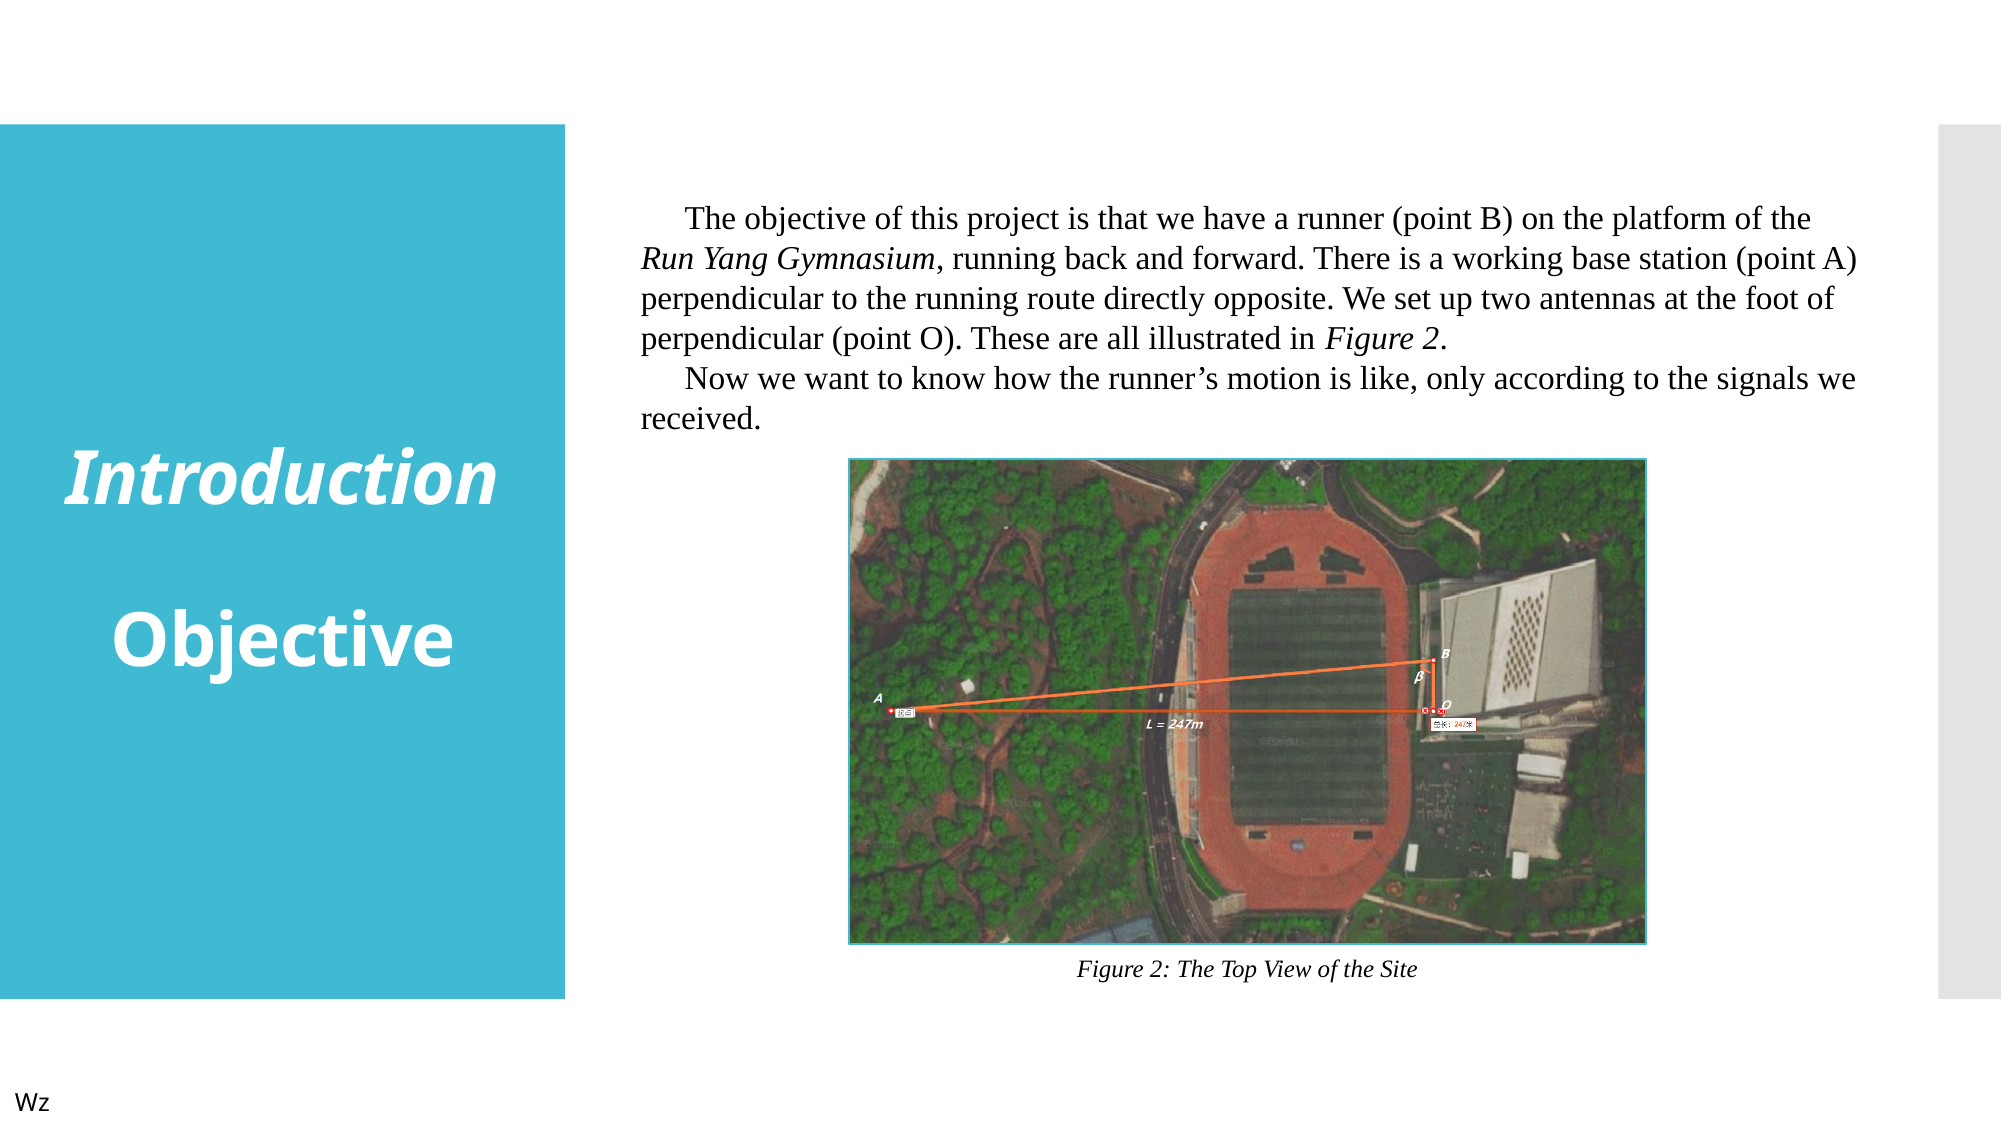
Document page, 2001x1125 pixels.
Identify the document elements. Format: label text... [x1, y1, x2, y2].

text_box Wzy [0, 1079, 75, 1125]
title Introduction Objective [41, 184, 525, 940]
picture [849, 459, 1646, 944]
text_box Figure 2: The Top View of the Site [849, 945, 1646, 990]
text_box The objective of this project is that we have a runner (point B) on the platform of the Run Yang Gymnasium, running back and forward. There is a working base station (point A) perpendicular to the running route directly opposite. We set up two antennas at the foot of perpendicular (point O). These are all illustrated in Figure 2. Now we want to know how the runner’s motion is like, only according to the signals we received. [626, 188, 1875, 444]
